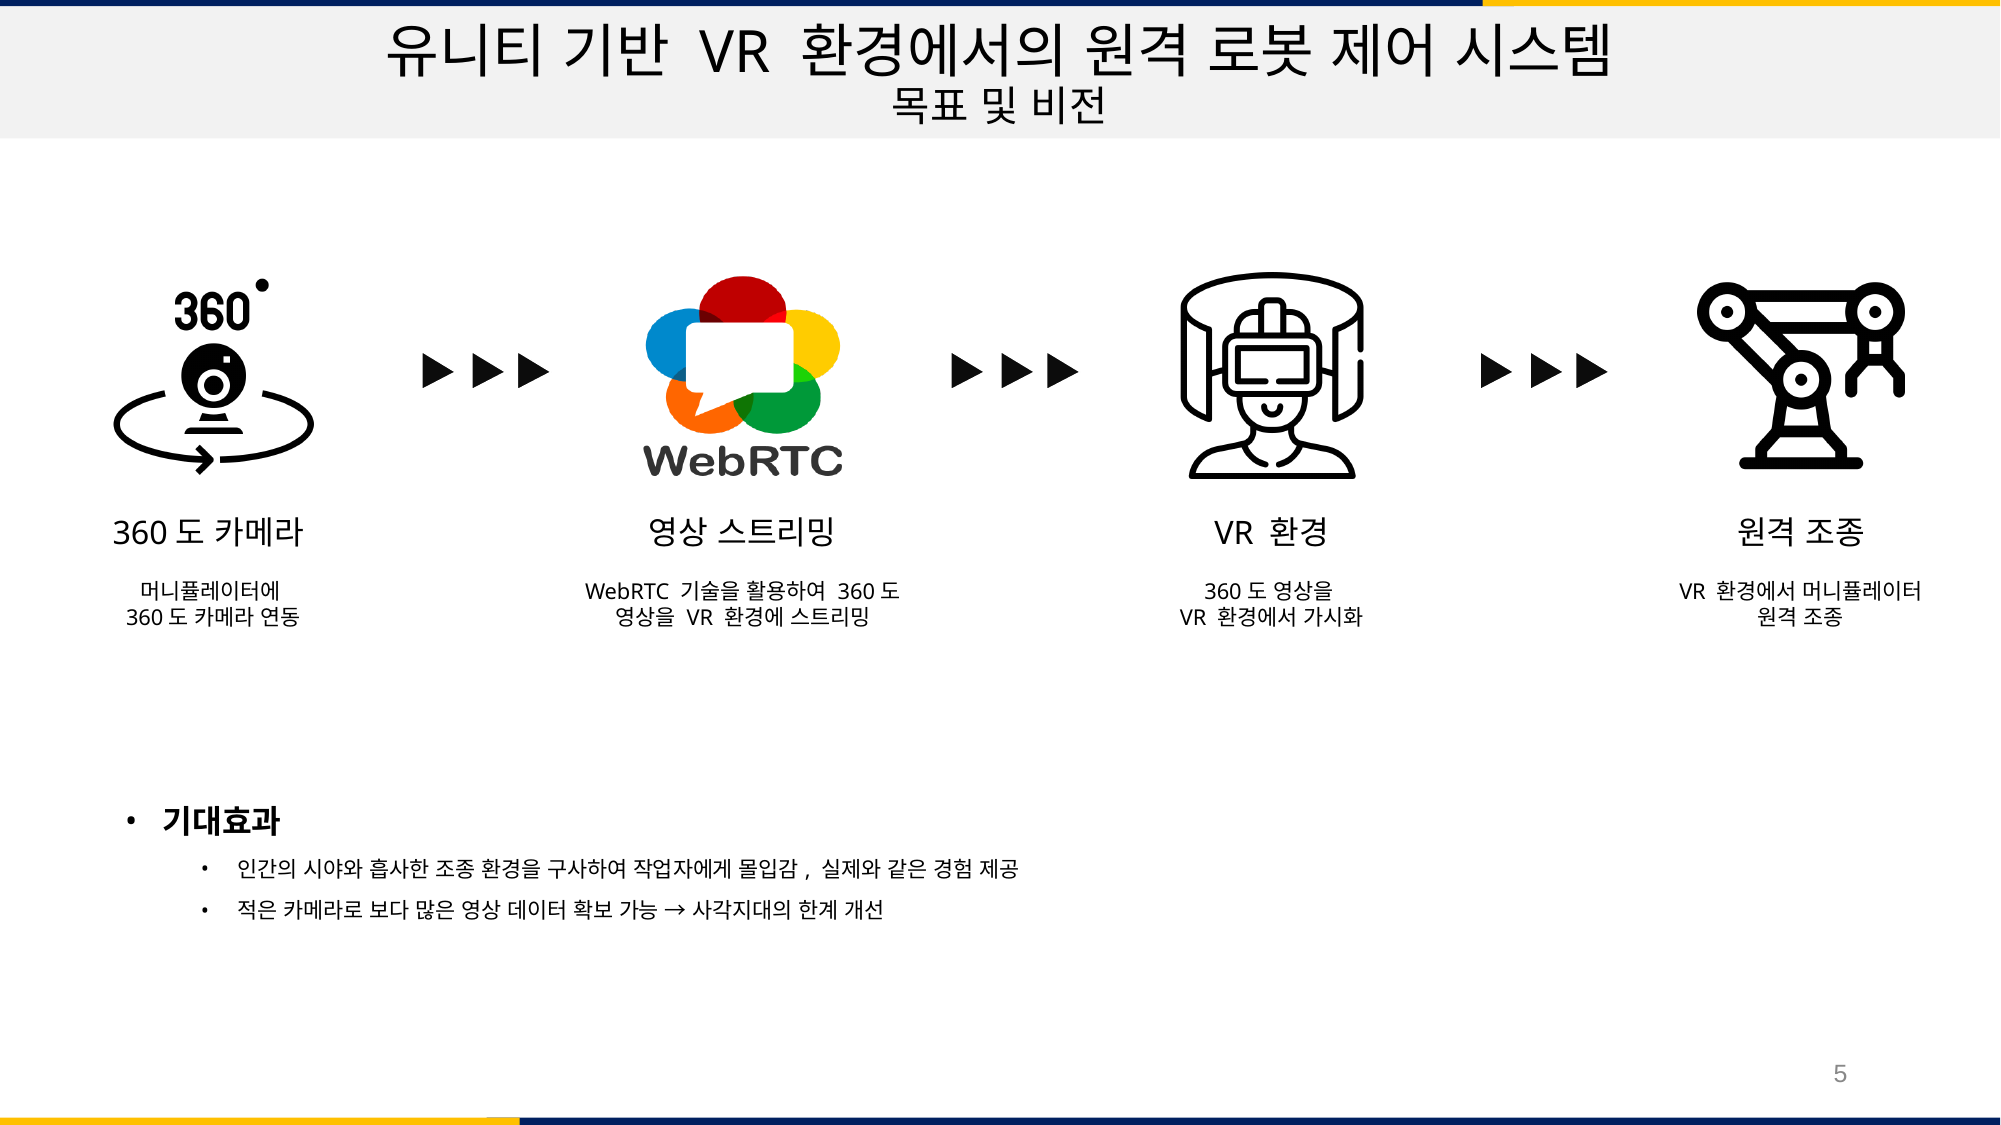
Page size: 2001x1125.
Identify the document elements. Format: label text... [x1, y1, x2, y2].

picture [1697, 272, 1905, 480]
text_box 영상 스트리밍 [599, 496, 886, 566]
text_box [950, 351, 985, 390]
text_box WebRTC 기술을 활용하여 360도 영상을 VR 환경에 스트리밍 [560, 562, 925, 645]
text_box [1046, 351, 1081, 390]
text_box [1480, 351, 1514, 390]
text_box 원격 조종 [1657, 496, 1945, 566]
picture [109, 272, 318, 480]
picture [639, 272, 847, 480]
text_box 360도 영상을 VR 환경에서 가시화 [1162, 566, 1382, 645]
text_box [517, 351, 552, 390]
slide_number 5 [1412, 1042, 1863, 1103]
text_box VR 환경에서 머니퓰레이터 원격 조종 [1644, 562, 1958, 645]
title 유니티 기반 VR 환경에서의 원격 로봇 제어 시스템 목표 및 비전 [214, 0, 1786, 273]
text_box [421, 351, 456, 390]
text_box [1000, 351, 1035, 390]
text_box 머니퓰레이터에 360도 카메라 연동 [110, 562, 317, 645]
text_box VR 환경 [1128, 496, 1416, 566]
text_box [471, 351, 506, 390]
picture [1168, 272, 1376, 480]
text_box [1530, 351, 1564, 390]
text_box 360도 카메라 [97, 496, 330, 566]
text_box [1575, 351, 1610, 390]
list 기대효과 인간의 시야와 흡사한 조종 환경을 구사하여 작업자에게 몰입감, 실제와 같은 경험 제공 적은 카메라로 보다 많은 영상 데이터 확보 가능 → 사각지대의 한계 개선 [110, 785, 1203, 958]
